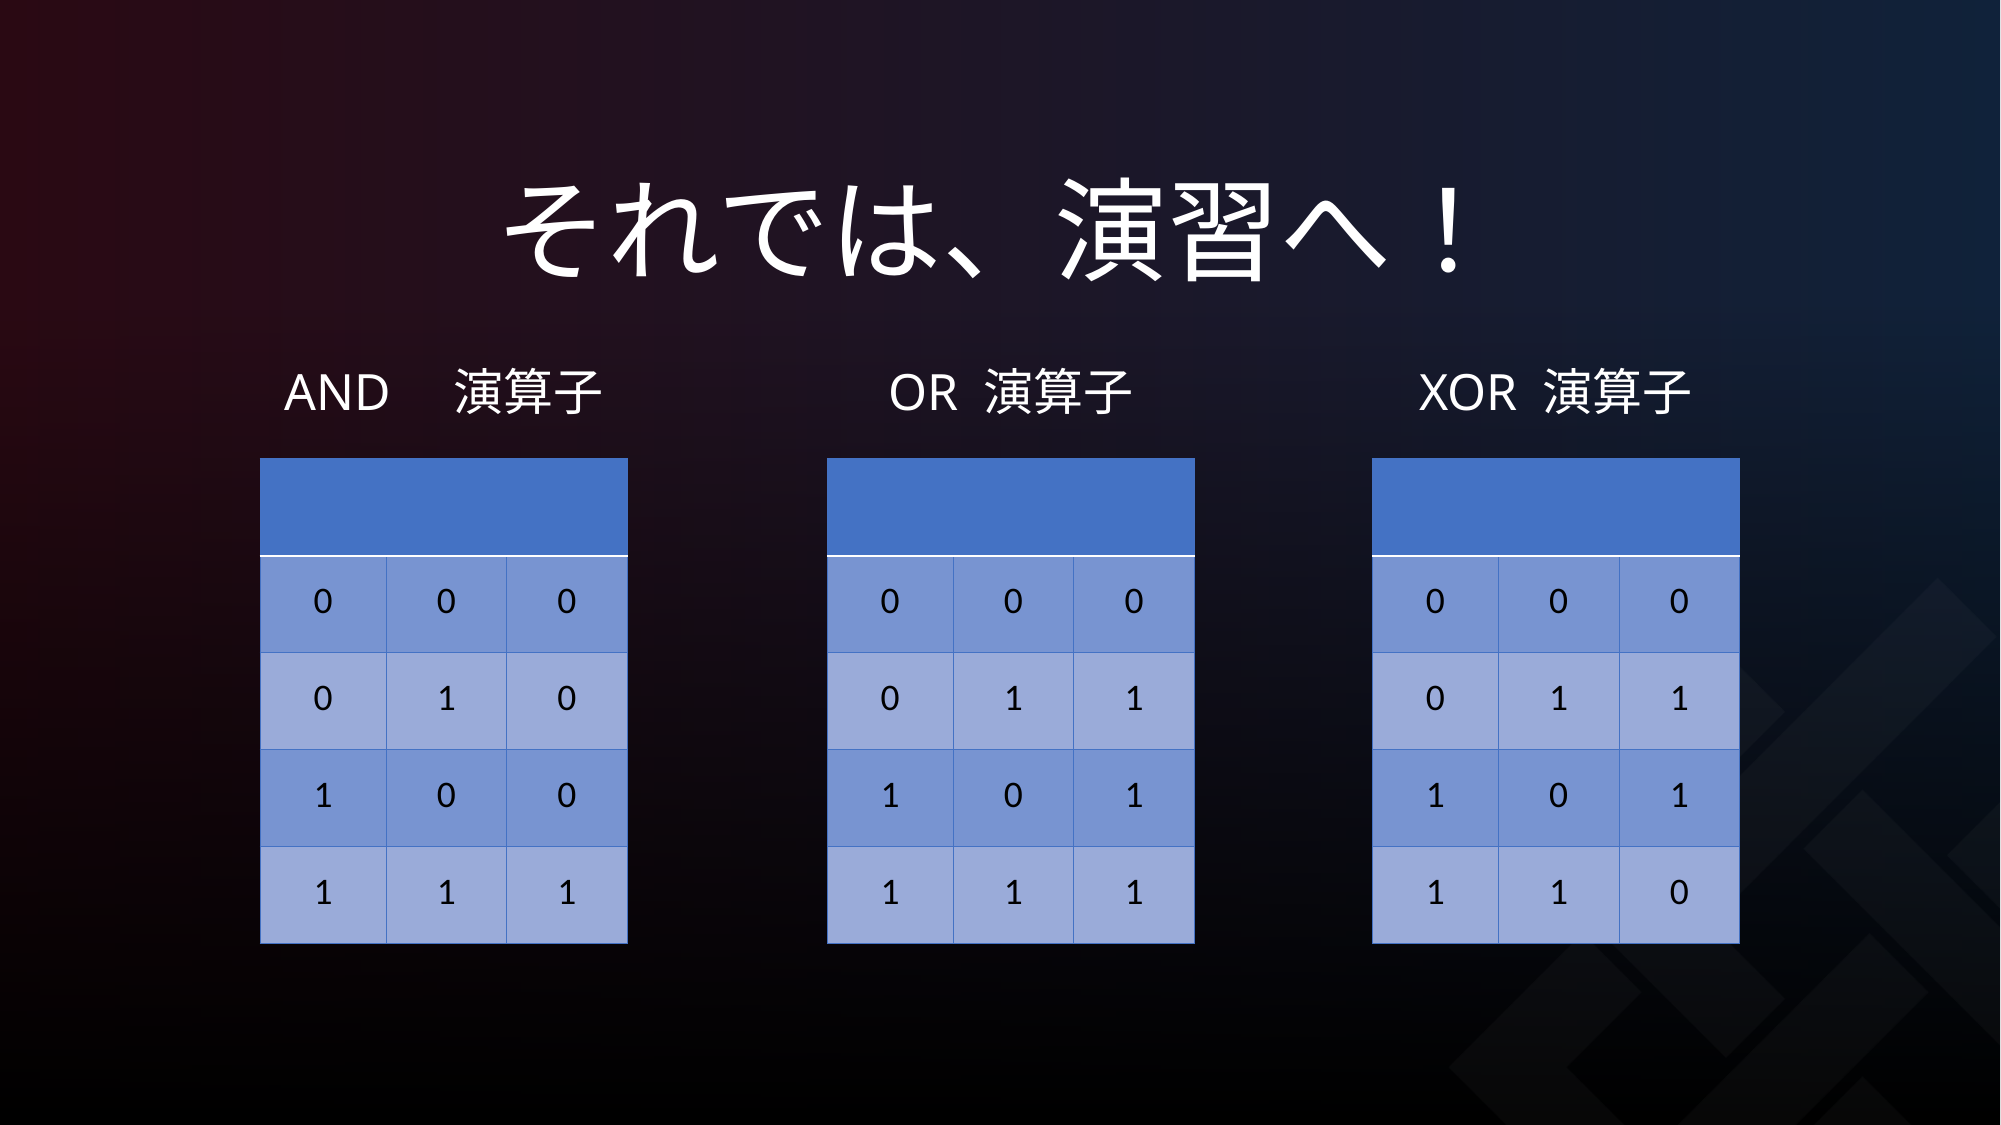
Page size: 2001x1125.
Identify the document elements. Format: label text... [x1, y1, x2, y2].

text_box OR 演算子 [827, 353, 1195, 429]
text_box XOR 演算子 [1372, 353, 1740, 429]
list それでは、演習へ！ [137, 85, 1863, 388]
picture [0, 0, 2001, 1125]
text_box AND 演算子 [260, 353, 628, 429]
